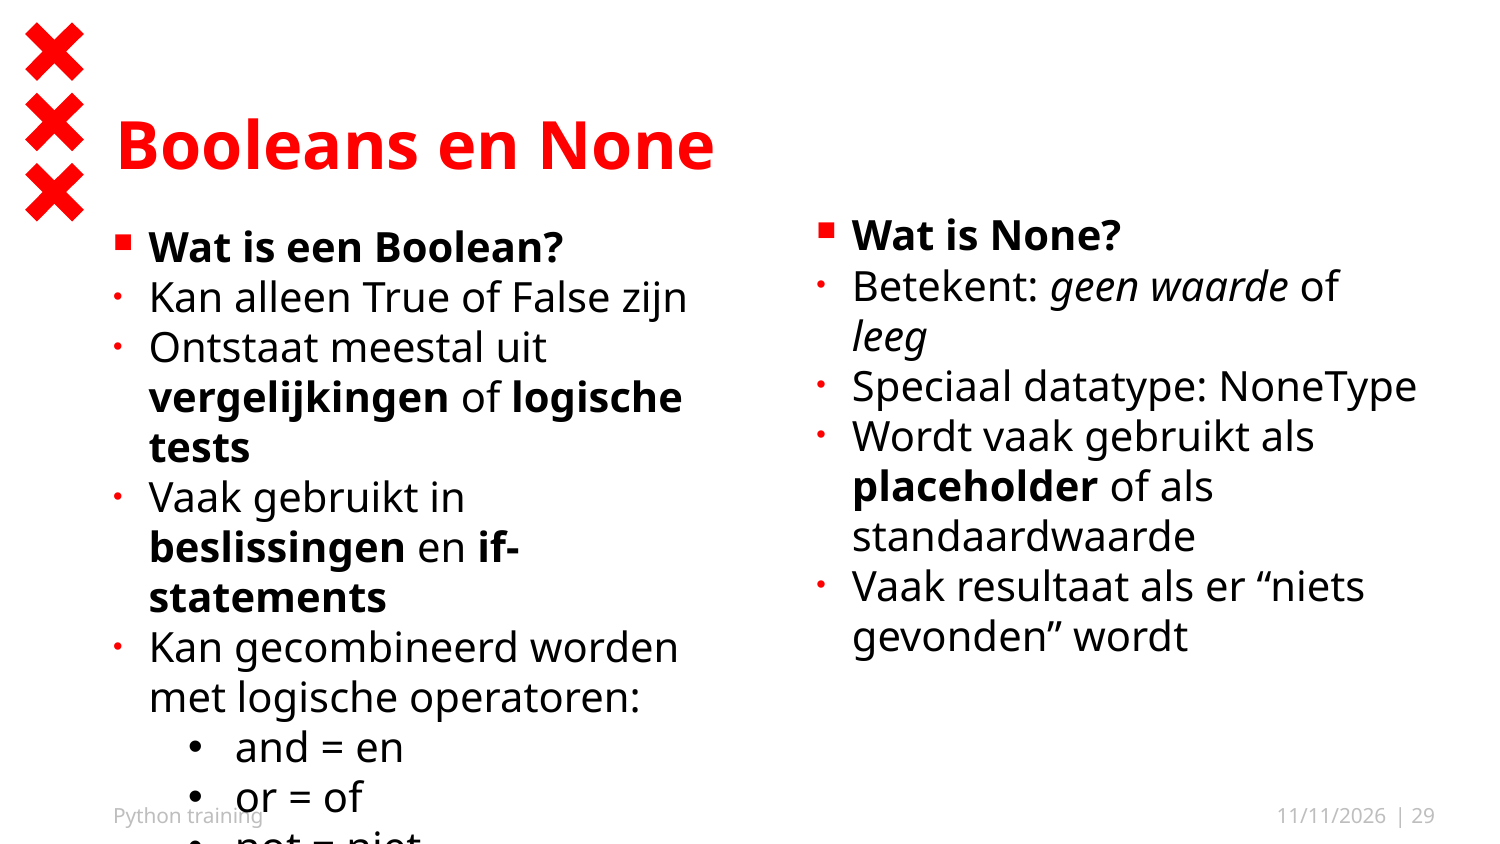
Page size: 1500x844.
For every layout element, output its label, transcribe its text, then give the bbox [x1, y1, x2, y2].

slide_number | 29 [1394, 802, 1442, 833]
title Booleans en None [115, 102, 1445, 263]
footer Python training [113, 802, 1129, 833]
list Wat is een Boolean? Kan alleen True of False zijn Ontstaat meestal uit vergelijkingen of logische tests Vaak gebruikt in beslissingen en if-statements Kan gecombineerd worden met logische operatoren: and = en or = of not = niet [113, 221, 715, 611]
text_box Wat is None? Betekent: geen waarde of leeg Speciaal datatype: NoneType Wordt vaak gebruikt als placeholder of als standaardwaarde Vaak resultaat als er “niets gevonden” wordt [816, 209, 1418, 599]
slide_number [1262, 802, 1387, 833]
